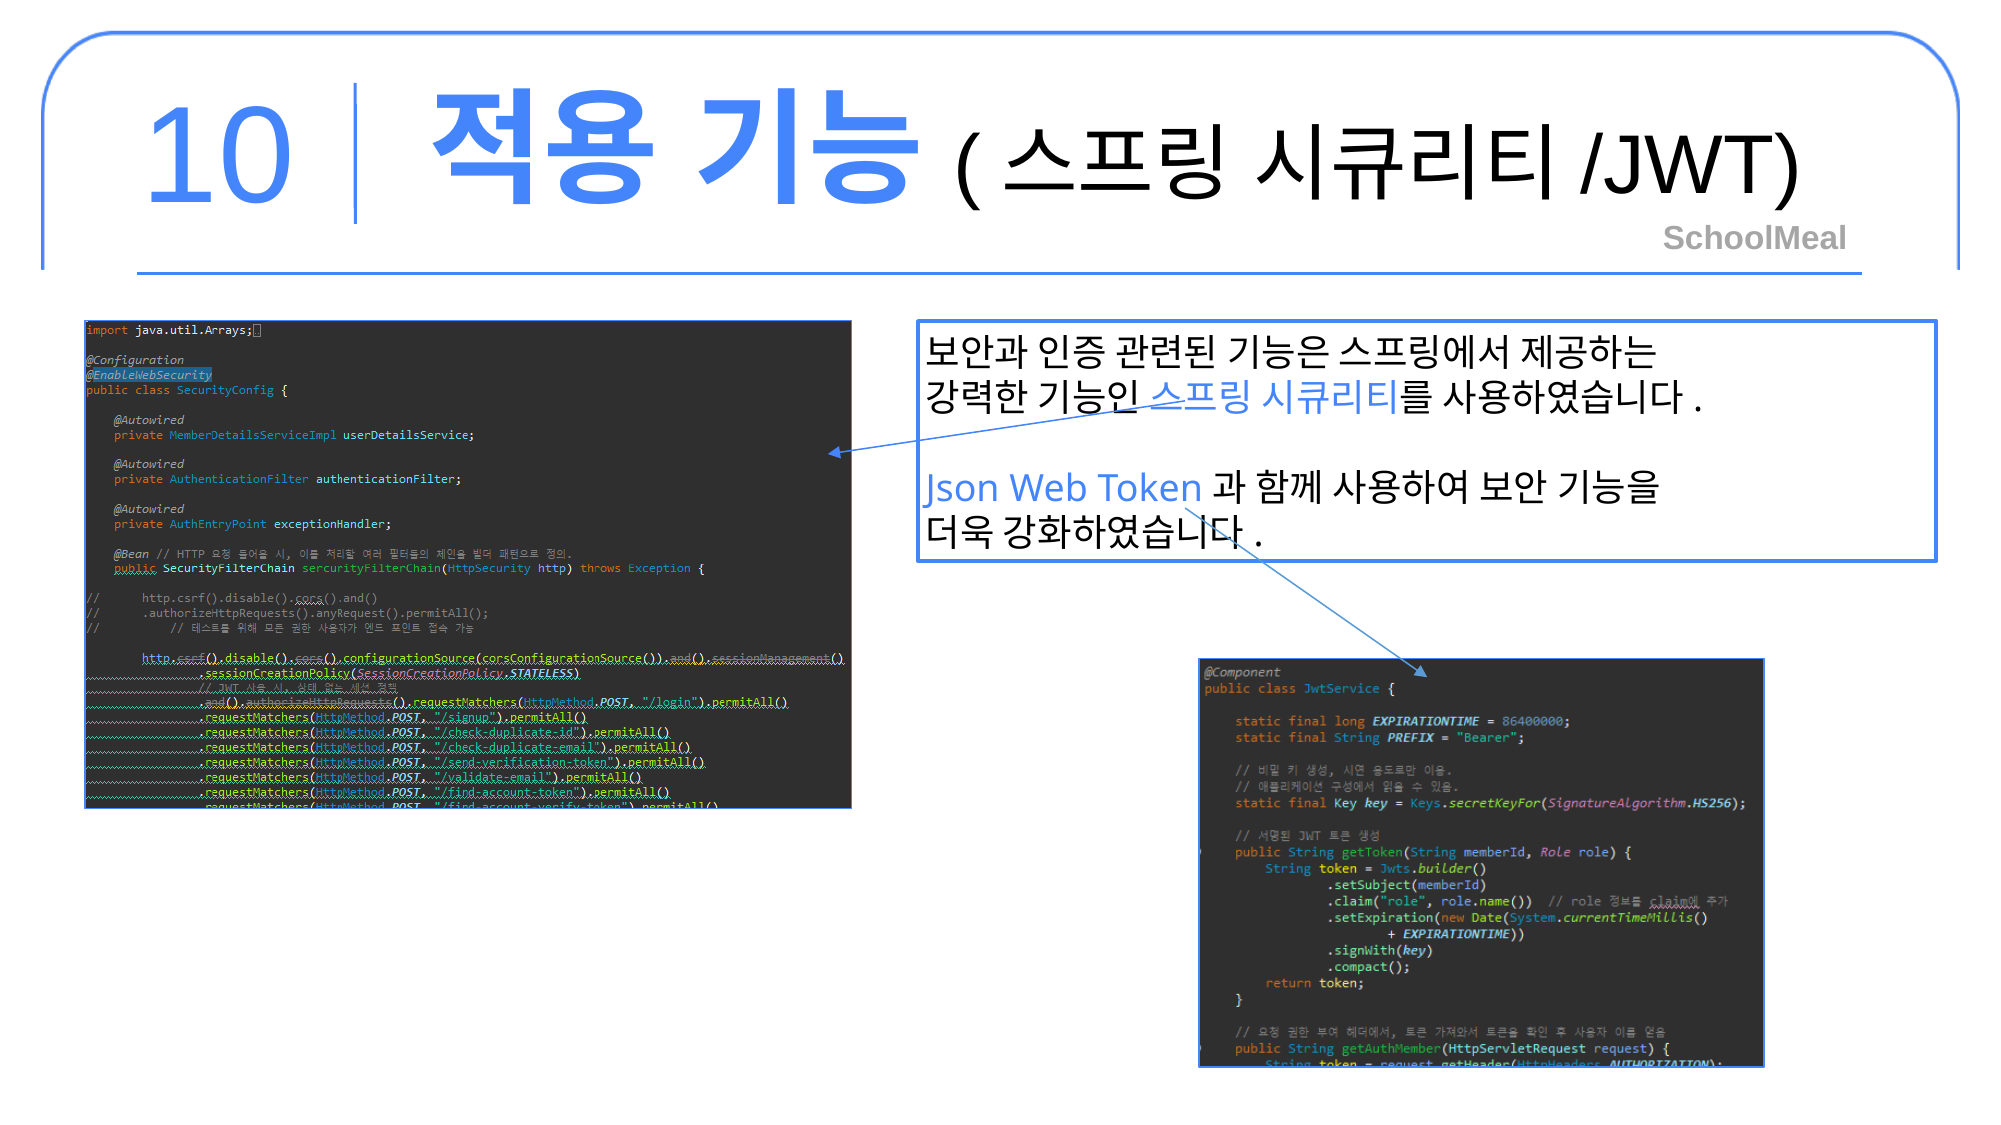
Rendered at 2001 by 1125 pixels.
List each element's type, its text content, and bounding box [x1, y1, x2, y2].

title 적용 기능(스프링 시큐리티/JWT) [421, 44, 1857, 263]
picture [85, 320, 851, 808]
picture [1199, 659, 1764, 1067]
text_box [1184, 507, 1428, 678]
text_box 보안과 인증 관련된 기능은 스프링에서 제공하는 강력한 기능인 스프링 시큐리티를 사용하였습니다. Json Web Token과 함께 사용하여 보안 기능을 더욱 강화하였습니다. [918, 321, 1937, 562]
text_box 10 [93, 57, 343, 238]
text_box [827, 400, 1186, 455]
picture [43, 31, 1959, 270]
